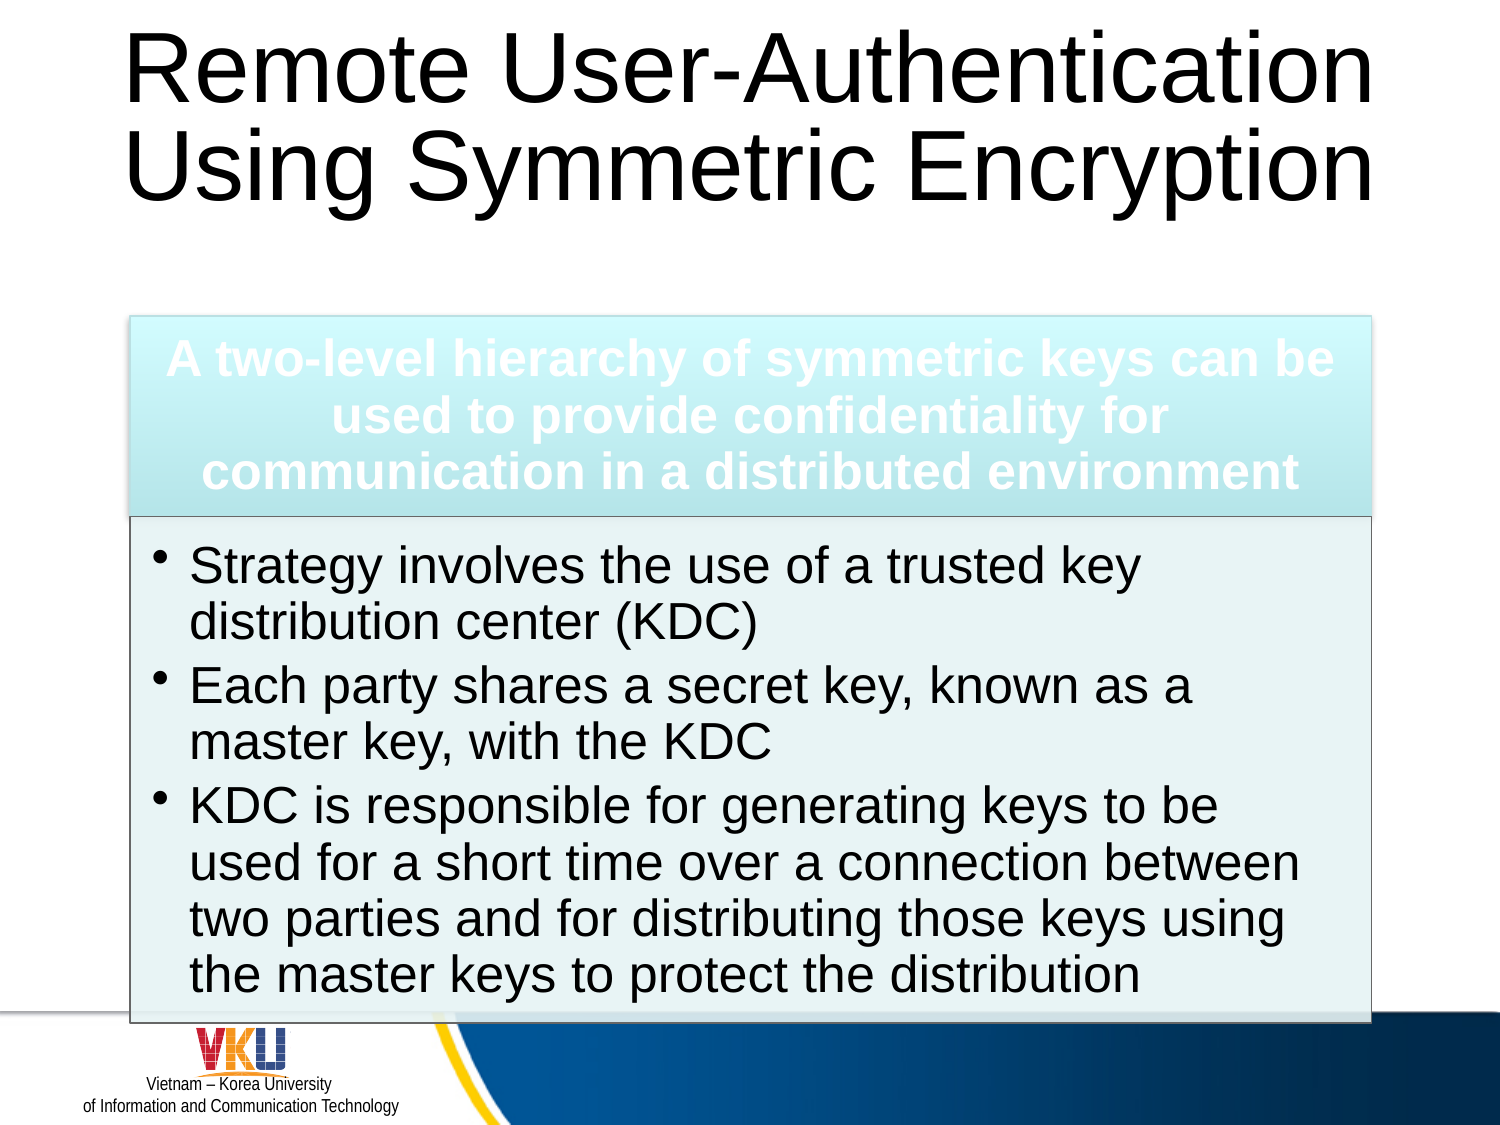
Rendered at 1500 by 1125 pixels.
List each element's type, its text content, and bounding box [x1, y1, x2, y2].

title Remote User-Authentication Using Symmetric Encryption [0, 6, 1500, 239]
picture [0, 1011, 1500, 1125]
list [129, 288, 1372, 1051]
